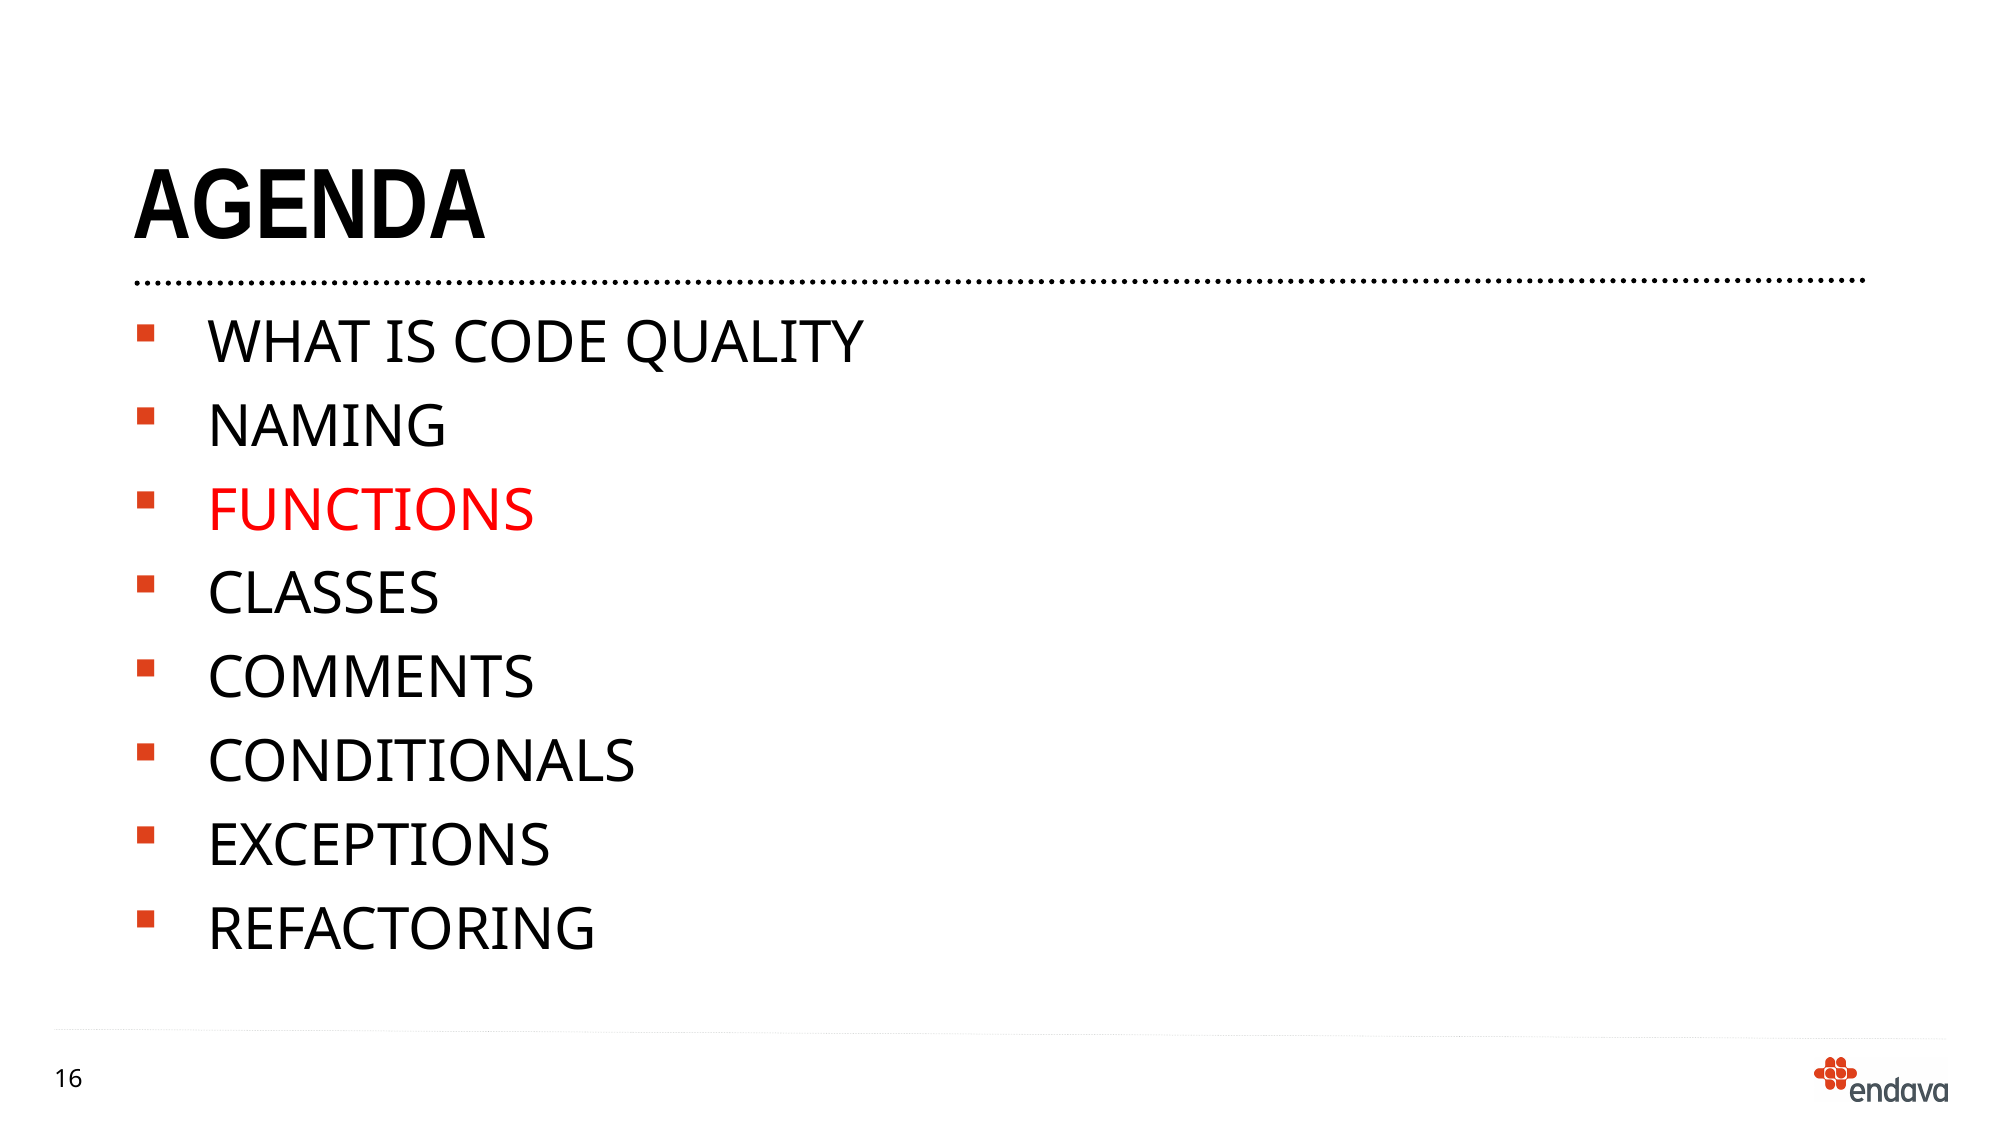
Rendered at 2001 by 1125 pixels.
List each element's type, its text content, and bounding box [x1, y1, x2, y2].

picture [1814, 1057, 1948, 1102]
title agenda [132, 163, 819, 272]
list What is code quality NAMING Functions Classes COMMENTS CONDITIONALS Exceptions REFACTORING [132, 304, 1717, 1078]
